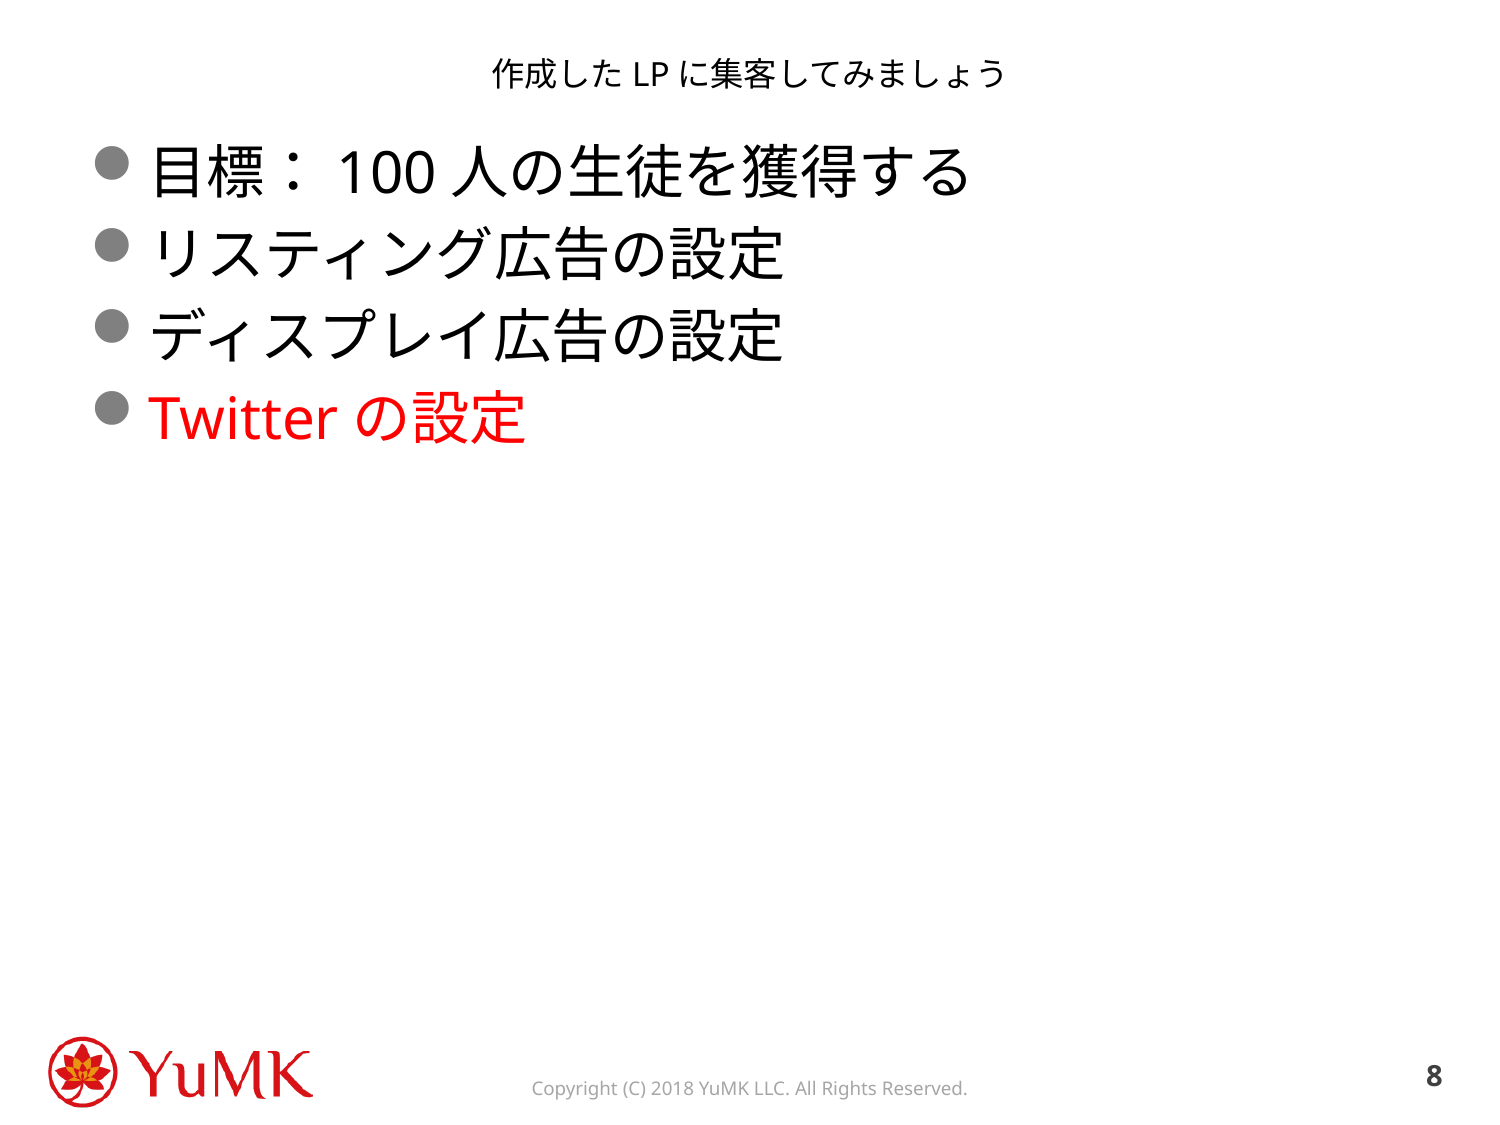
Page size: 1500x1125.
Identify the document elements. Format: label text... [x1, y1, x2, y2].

list 目標：100人の生徒を獲得する リスティング広告の設定 ディスプレイ広告の設定 Twitterの設定 [75, 128, 1425, 997]
slide_number 7 [1107, 1047, 1458, 1108]
picture [42, 1035, 318, 1108]
title 作成したLPに集客してみましょう [75, 32, 1425, 113]
